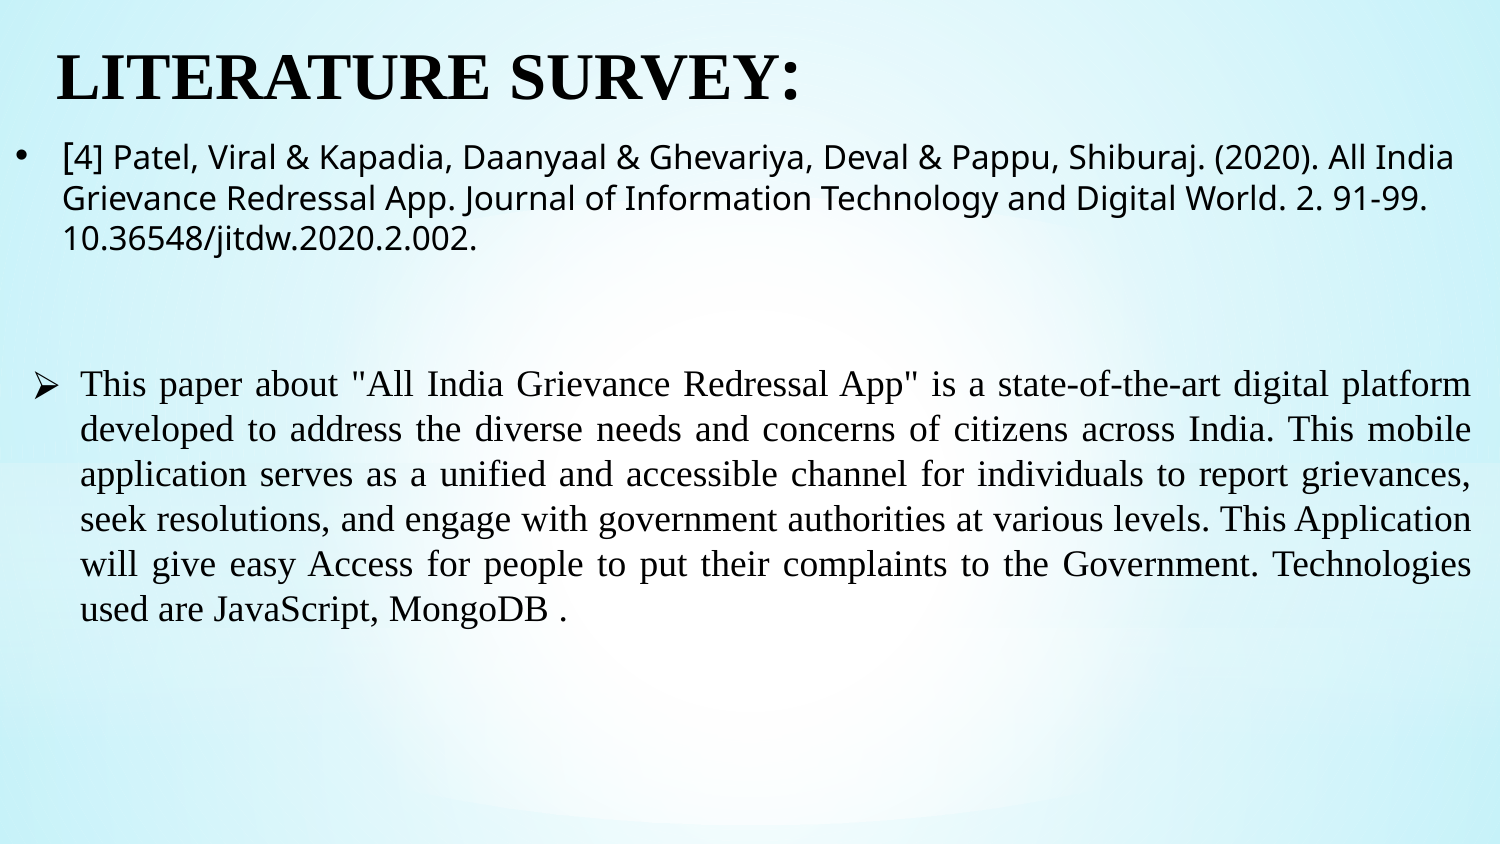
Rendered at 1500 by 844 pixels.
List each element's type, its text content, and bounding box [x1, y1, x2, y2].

text_box [4] Patel, Viral & Kapadia, Daanyaal & Ghevariya, Deval & Pappu, Shiburaj. (2020). All India Grievance Redressal App. Journal of Information Technology and Digital World. 2. 91-99. 10.36548/jitdw.2020.2.002. [0, 124, 1500, 265]
text_box This paper about "All India Grievance Redressal App" is a state-of-the-art digital platform developed to address the diverse needs and concerns of citizens across India. This mobile application serves as a unified and accessible channel for individuals to report grievances, seek resolutions, and engage with government authorities at various levels. This Application will give easy Access for people to put their complaints to the Government. Technologies used are JavaScript, MongoDB . [18, 350, 1489, 771]
text_box LITERATURE SURVEY: [41, 25, 829, 121]
